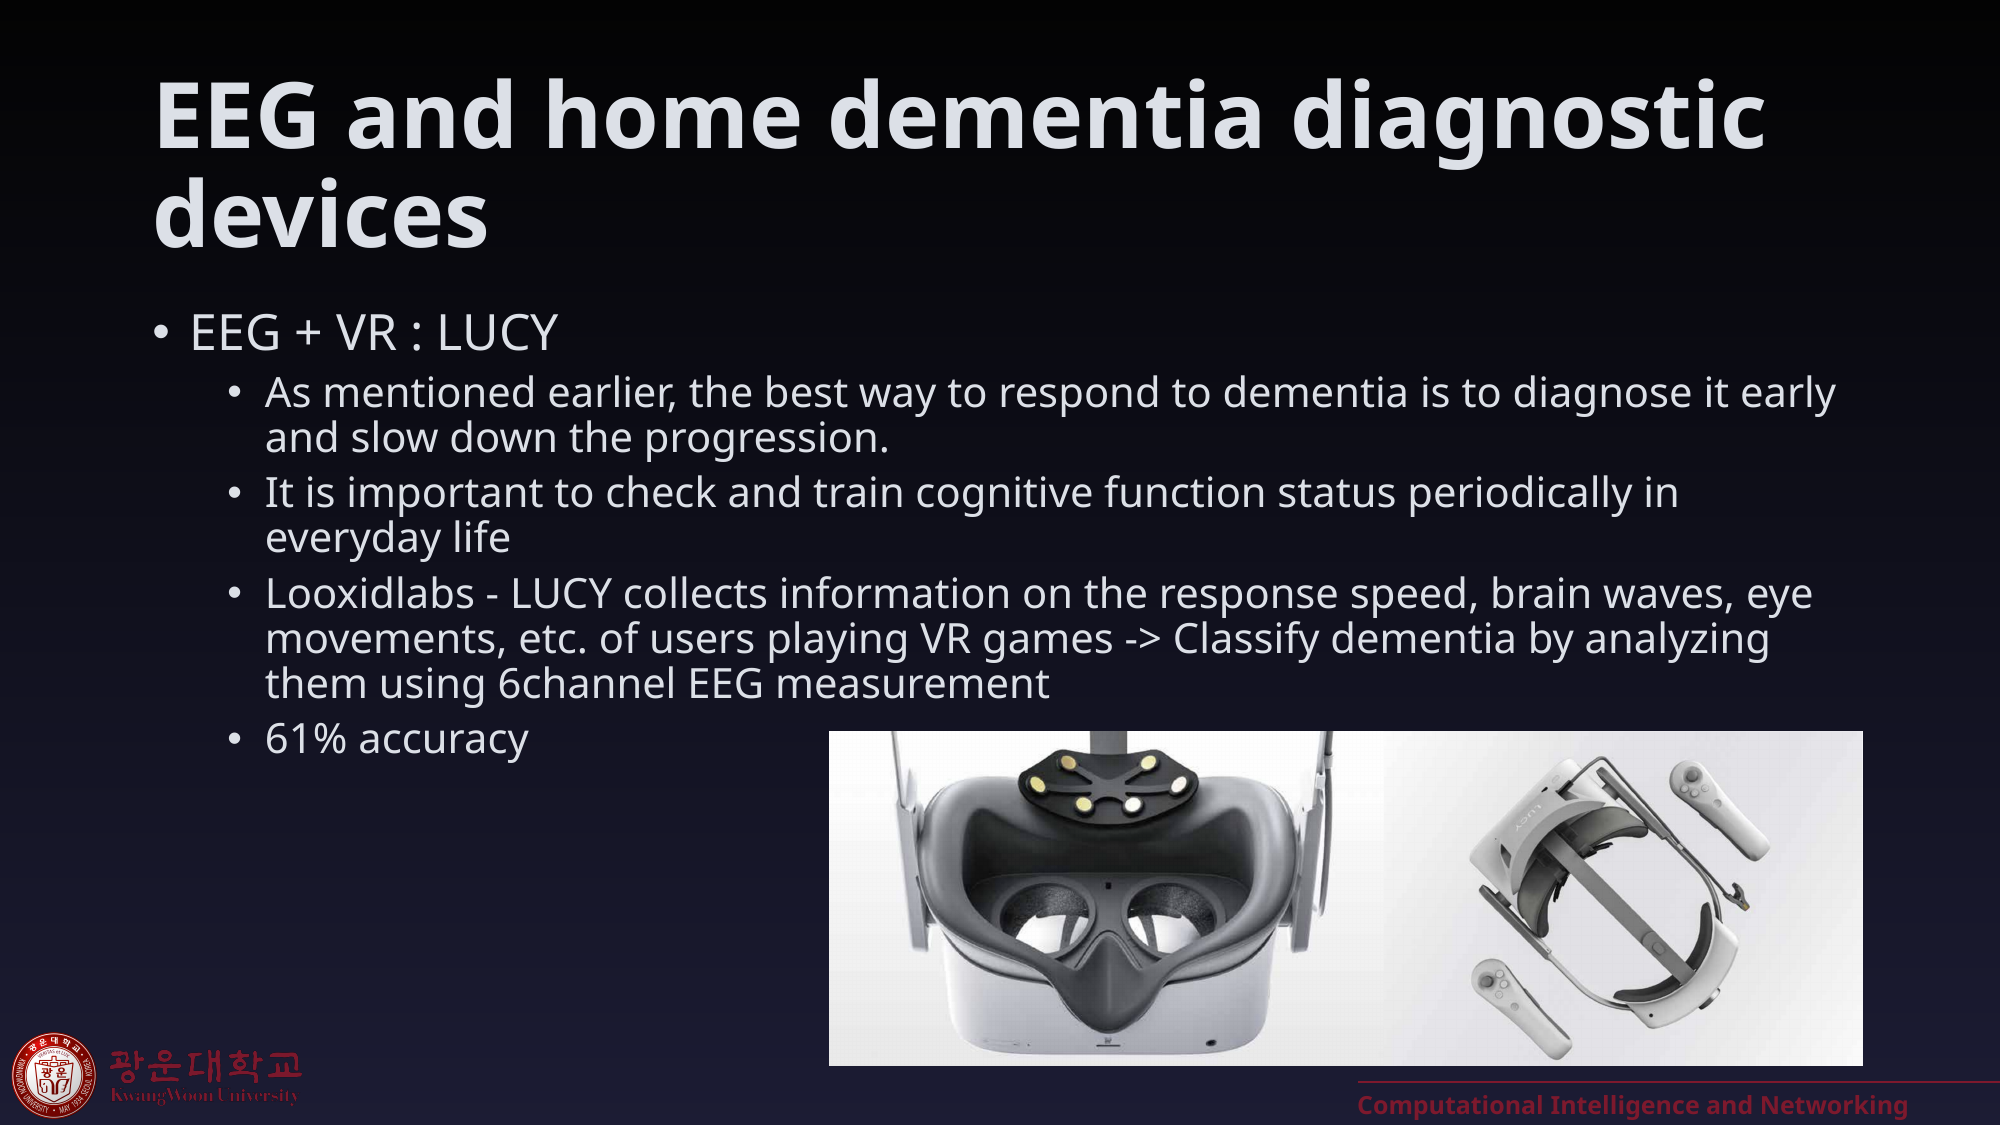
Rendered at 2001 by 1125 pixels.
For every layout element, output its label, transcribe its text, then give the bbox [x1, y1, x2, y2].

picture [11, 1032, 302, 1119]
title EEG and home dementia diagnostic devices [137, 59, 1863, 278]
picture [829, 731, 1863, 1066]
list EEG + VR : LUCY As mentioned earlier, the best way to respond to dementia is to diagnose it early and slow down the progression. It is important to check and train cognitive function status periodically in everyday life Looxidlabs - LUCY collects information on the response speed, brain waves, eye movements, etc. of users playing VR games -> Classify dementia by analyzing them using 6channel EEG measurement 61% accuracy [137, 299, 1863, 1014]
